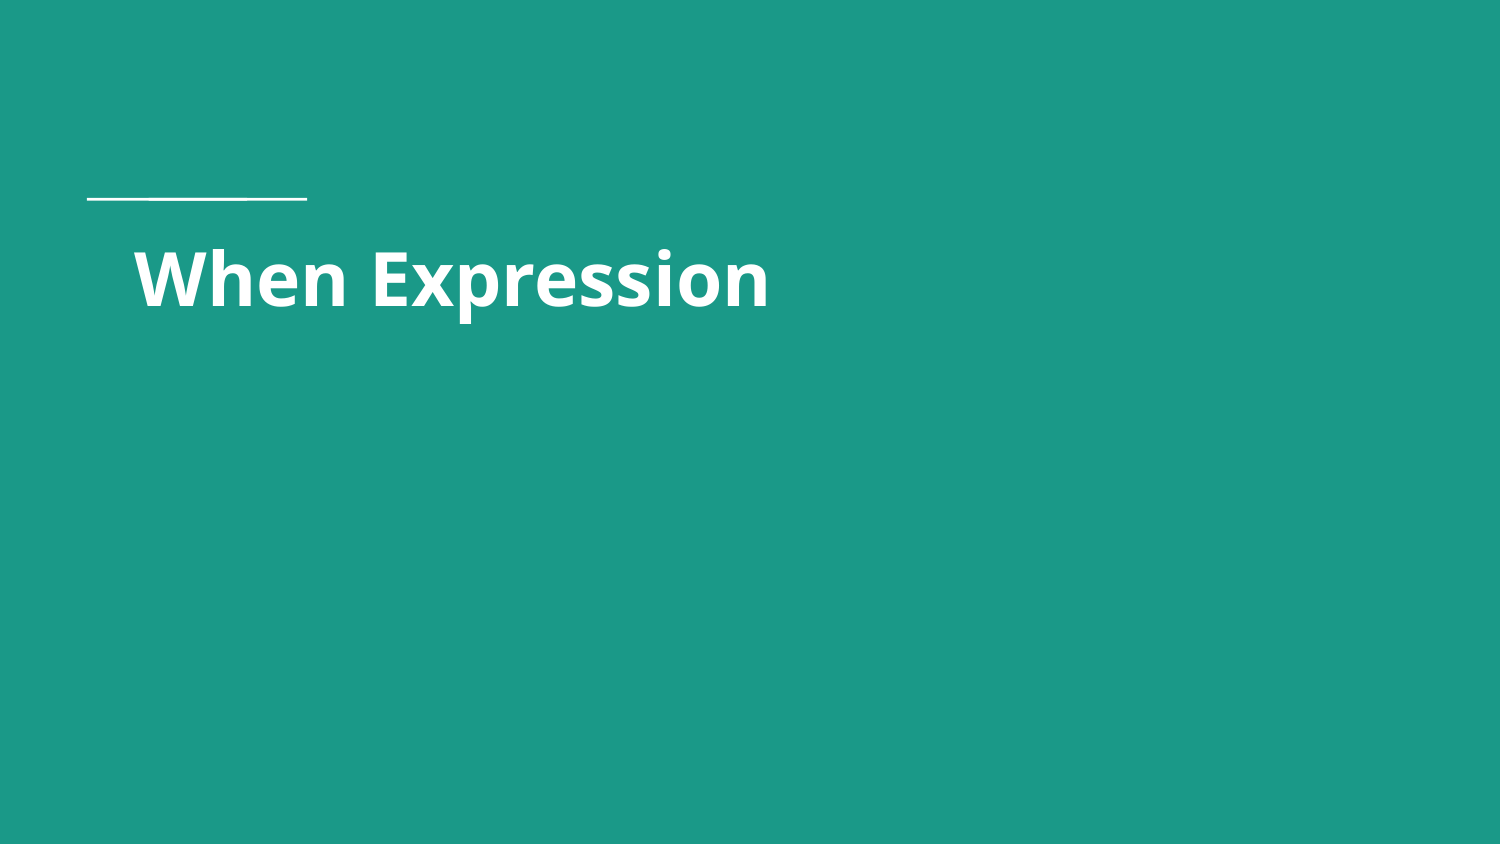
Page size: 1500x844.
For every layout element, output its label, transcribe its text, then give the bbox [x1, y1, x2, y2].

title When Expression [119, 216, 1381, 466]
